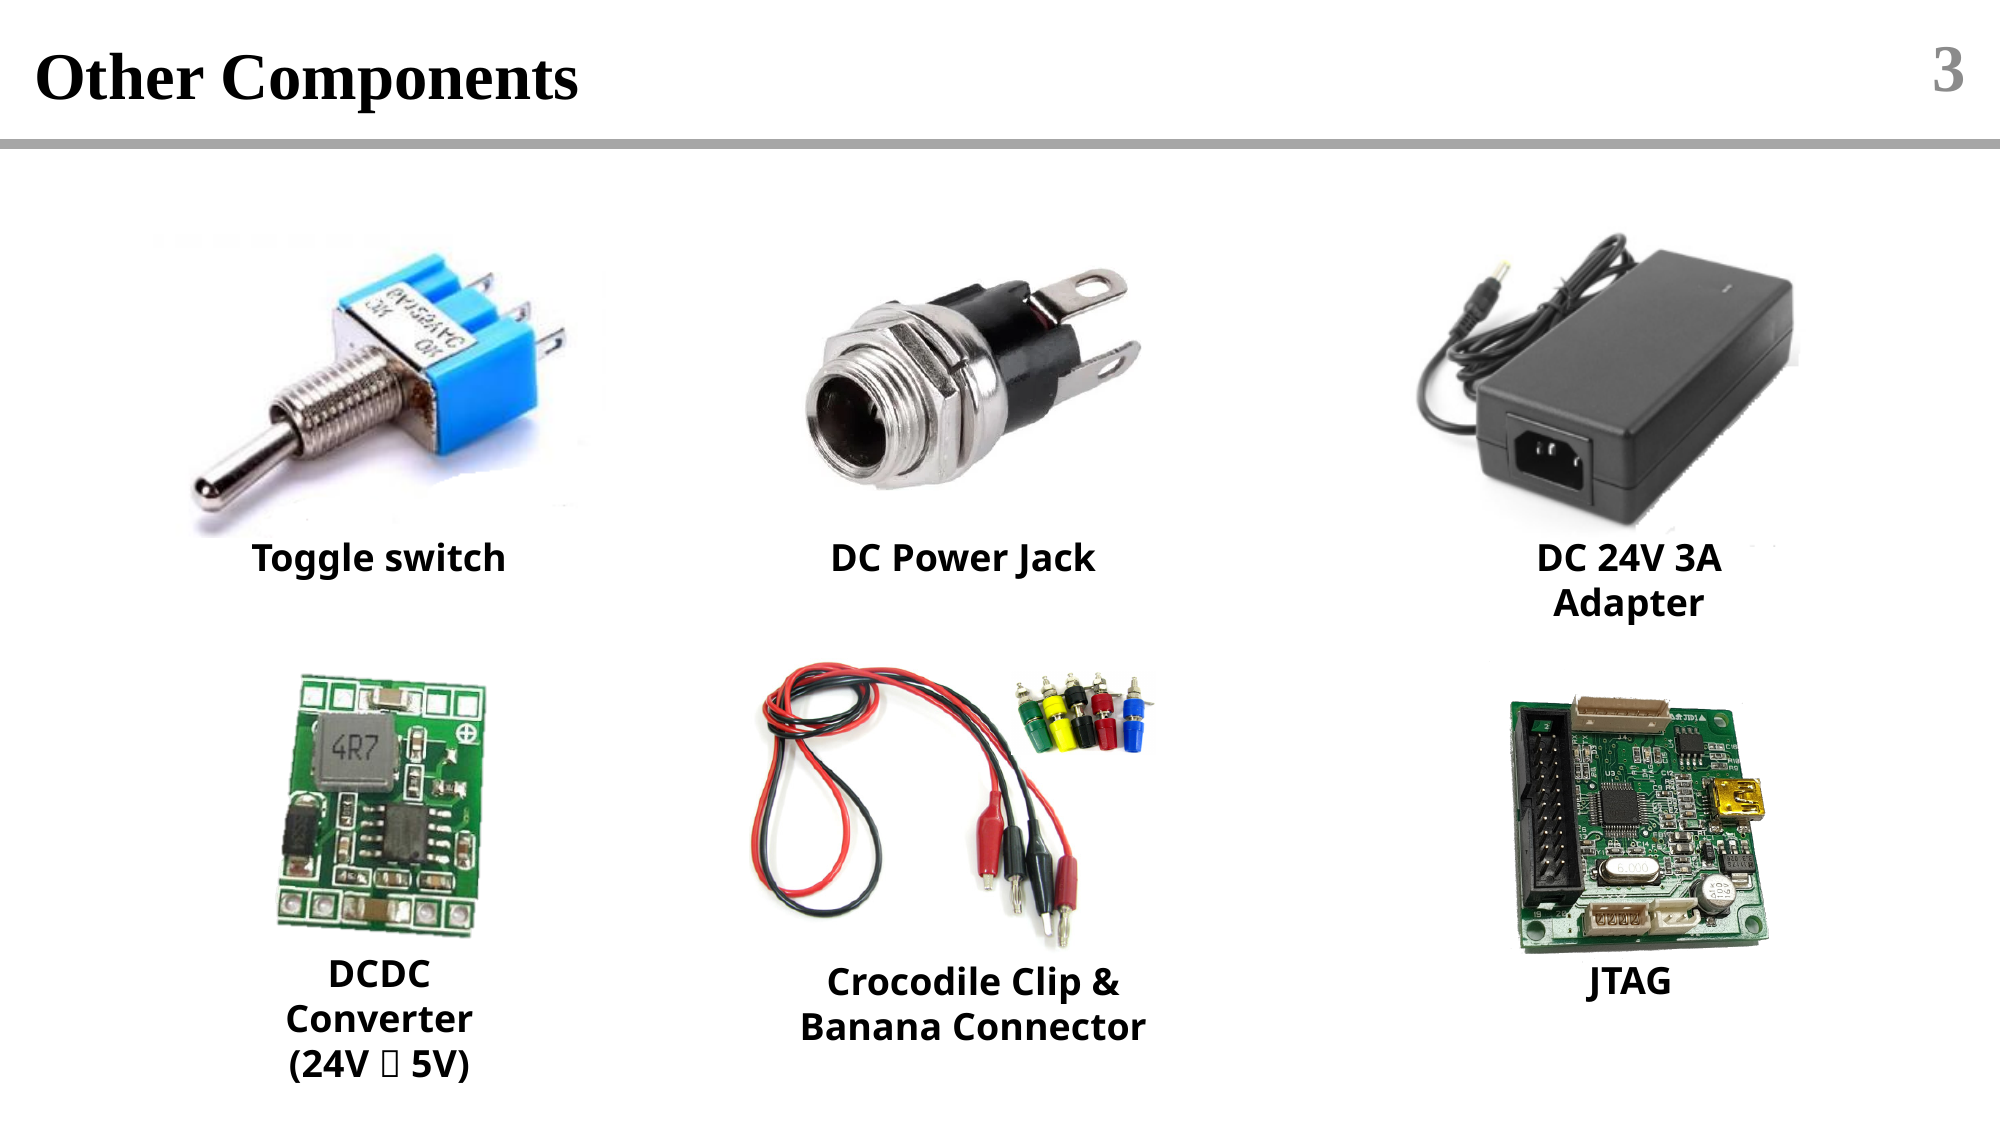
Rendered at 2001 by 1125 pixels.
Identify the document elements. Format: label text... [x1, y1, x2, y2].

picture [800, 265, 1146, 491]
text_box JTAG [1468, 949, 1793, 1010]
picture [267, 665, 491, 943]
picture [1489, 661, 1769, 974]
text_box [749, 658, 1156, 956]
text_box DCDC Converter (24V  5V) [217, 942, 542, 1093]
slide_number 3 [1791, 34, 1982, 95]
text_box Toggle switch [217, 538, 542, 586]
text_box DC 24V 3A Adapter [1467, 547, 1792, 631]
picture [1384, 208, 1816, 547]
text_box DC Power Jack [800, 526, 1126, 586]
text_box Crocodile Clip & Banana Connector [782, 950, 1165, 1056]
picture [153, 227, 606, 538]
title Other Components [19, 23, 1631, 132]
